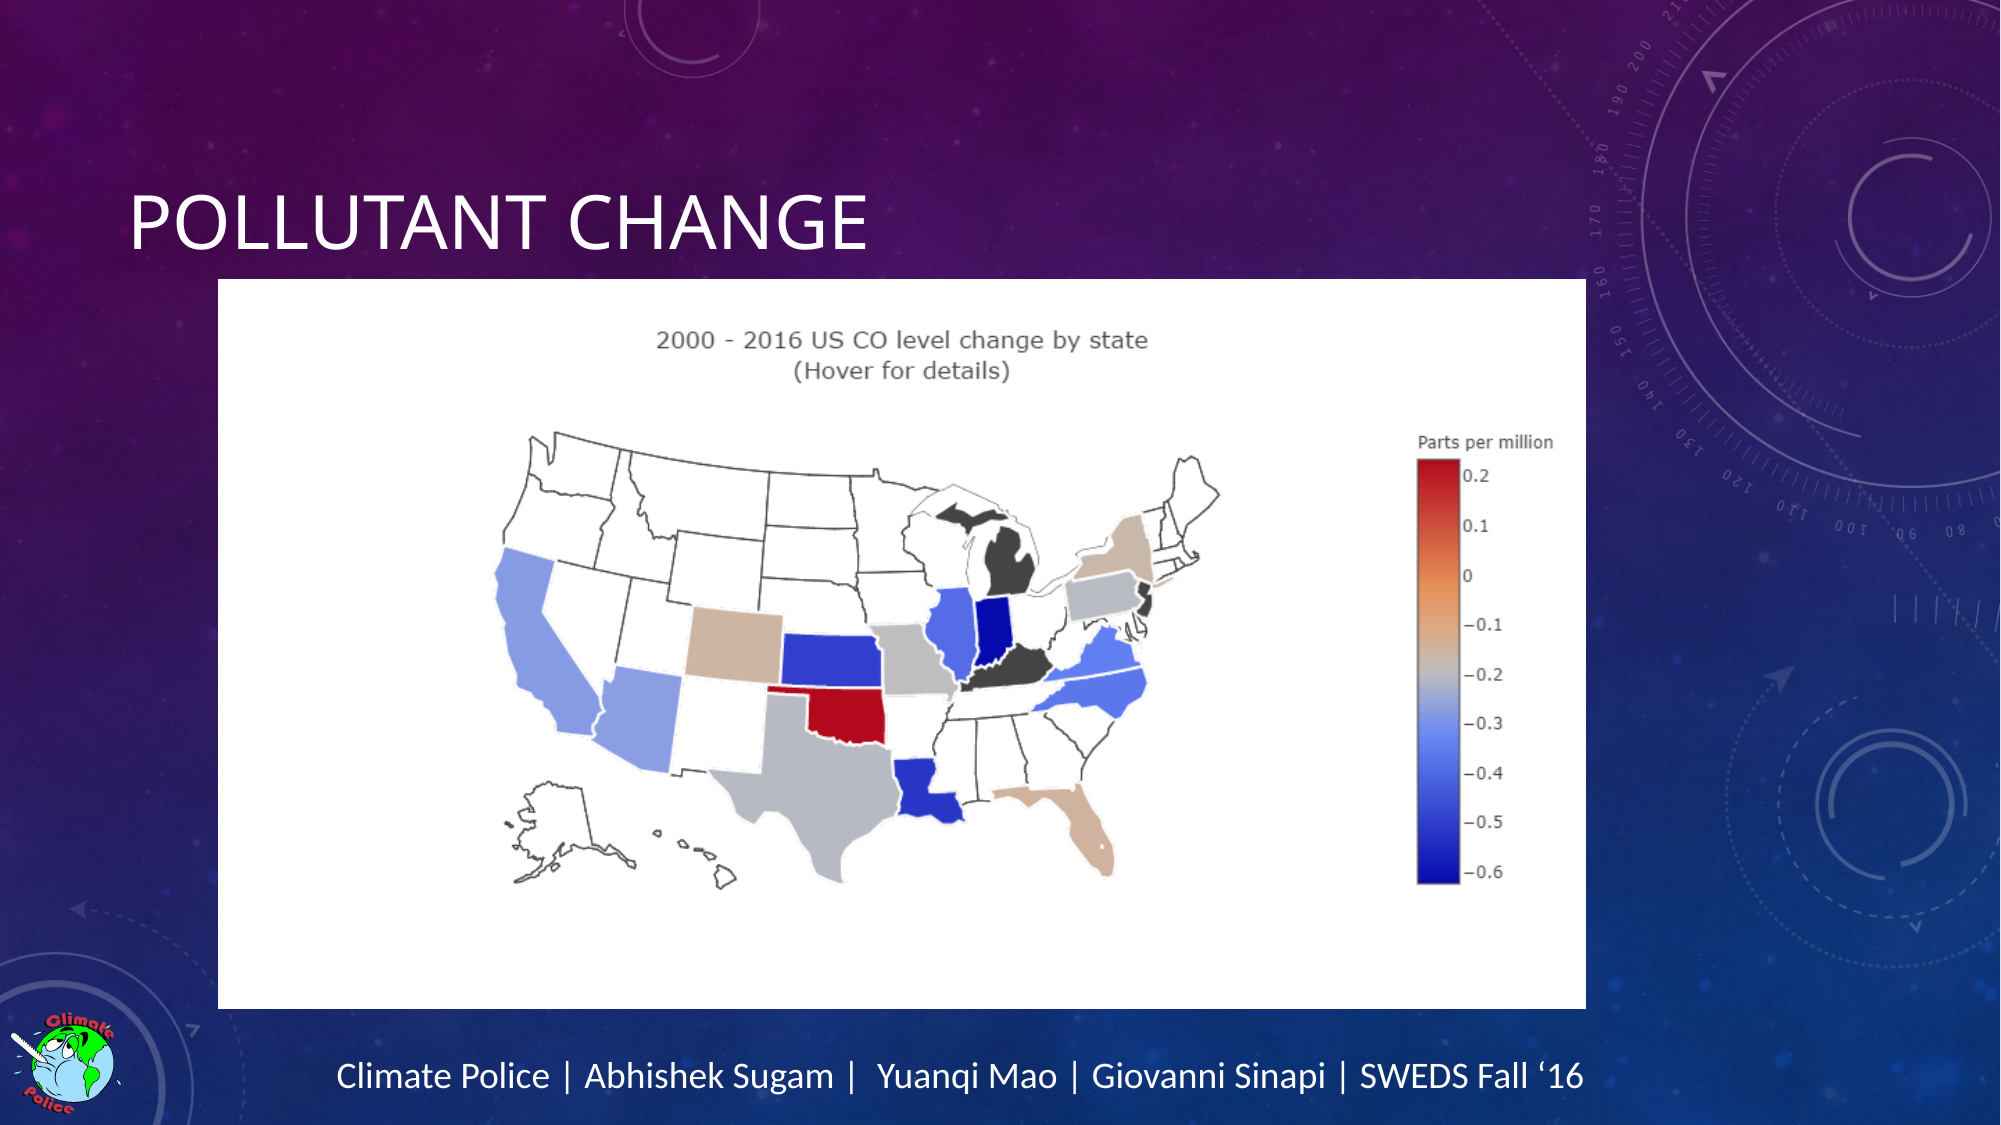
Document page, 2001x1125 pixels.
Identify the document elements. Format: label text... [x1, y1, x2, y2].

title Pollutant change [112, 99, 1775, 339]
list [217, 279, 1587, 1009]
picture [0, 0, 2001, 1125]
text_box Climate Police | Abhishek Sugam | Yuanqi Mao | Giovanni Sinapi | SWEDS Fall ‘16 [321, 1043, 1619, 1103]
